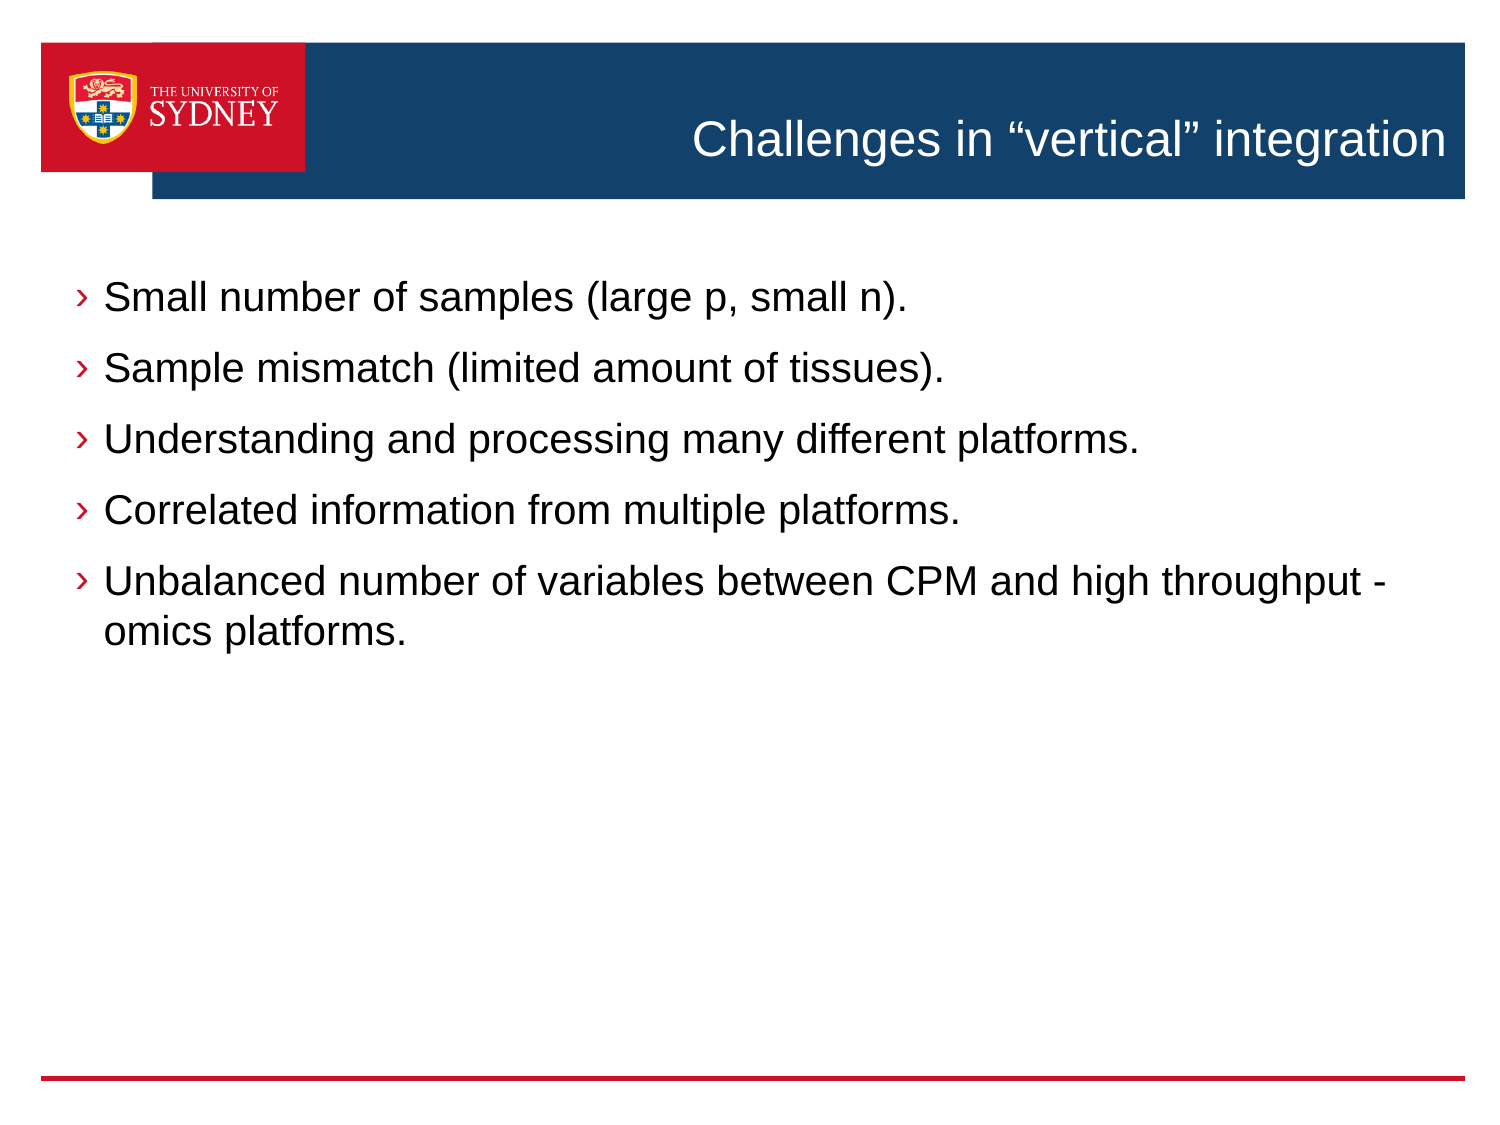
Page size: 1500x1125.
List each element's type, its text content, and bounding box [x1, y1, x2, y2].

picture [69, 71, 278, 144]
title Challenges in “vertical” integration [304, 70, 1463, 175]
list Small number of samples (large p, small n). Sample mismatch (limited amount of tissues). Understanding and processing many different platforms. Correlated information from multiple platforms. Unbalanced number of variables between CPM and high throughput -omics platforms. [75, 262, 1425, 1053]
